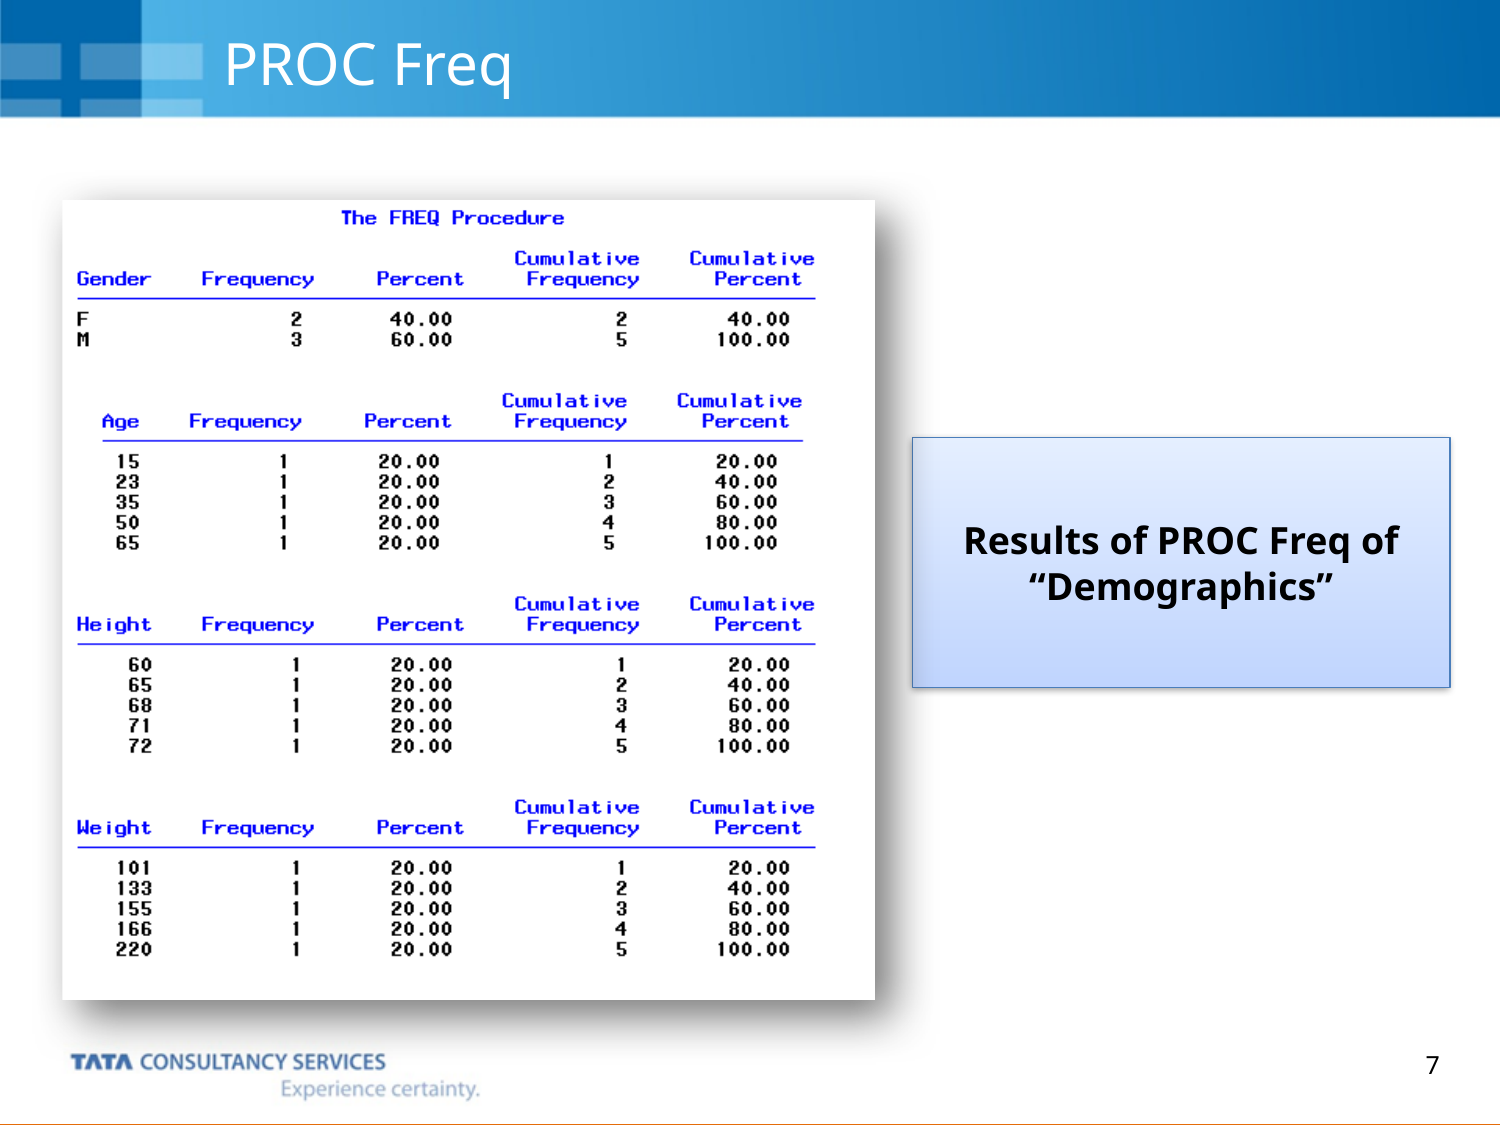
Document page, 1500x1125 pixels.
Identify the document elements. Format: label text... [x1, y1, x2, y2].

title PROC Freq [208, 18, 1461, 107]
picture [0, 0, 1500, 1124]
text_box Results of PROC Freq of “Demographics” [926, 437, 1451, 688]
